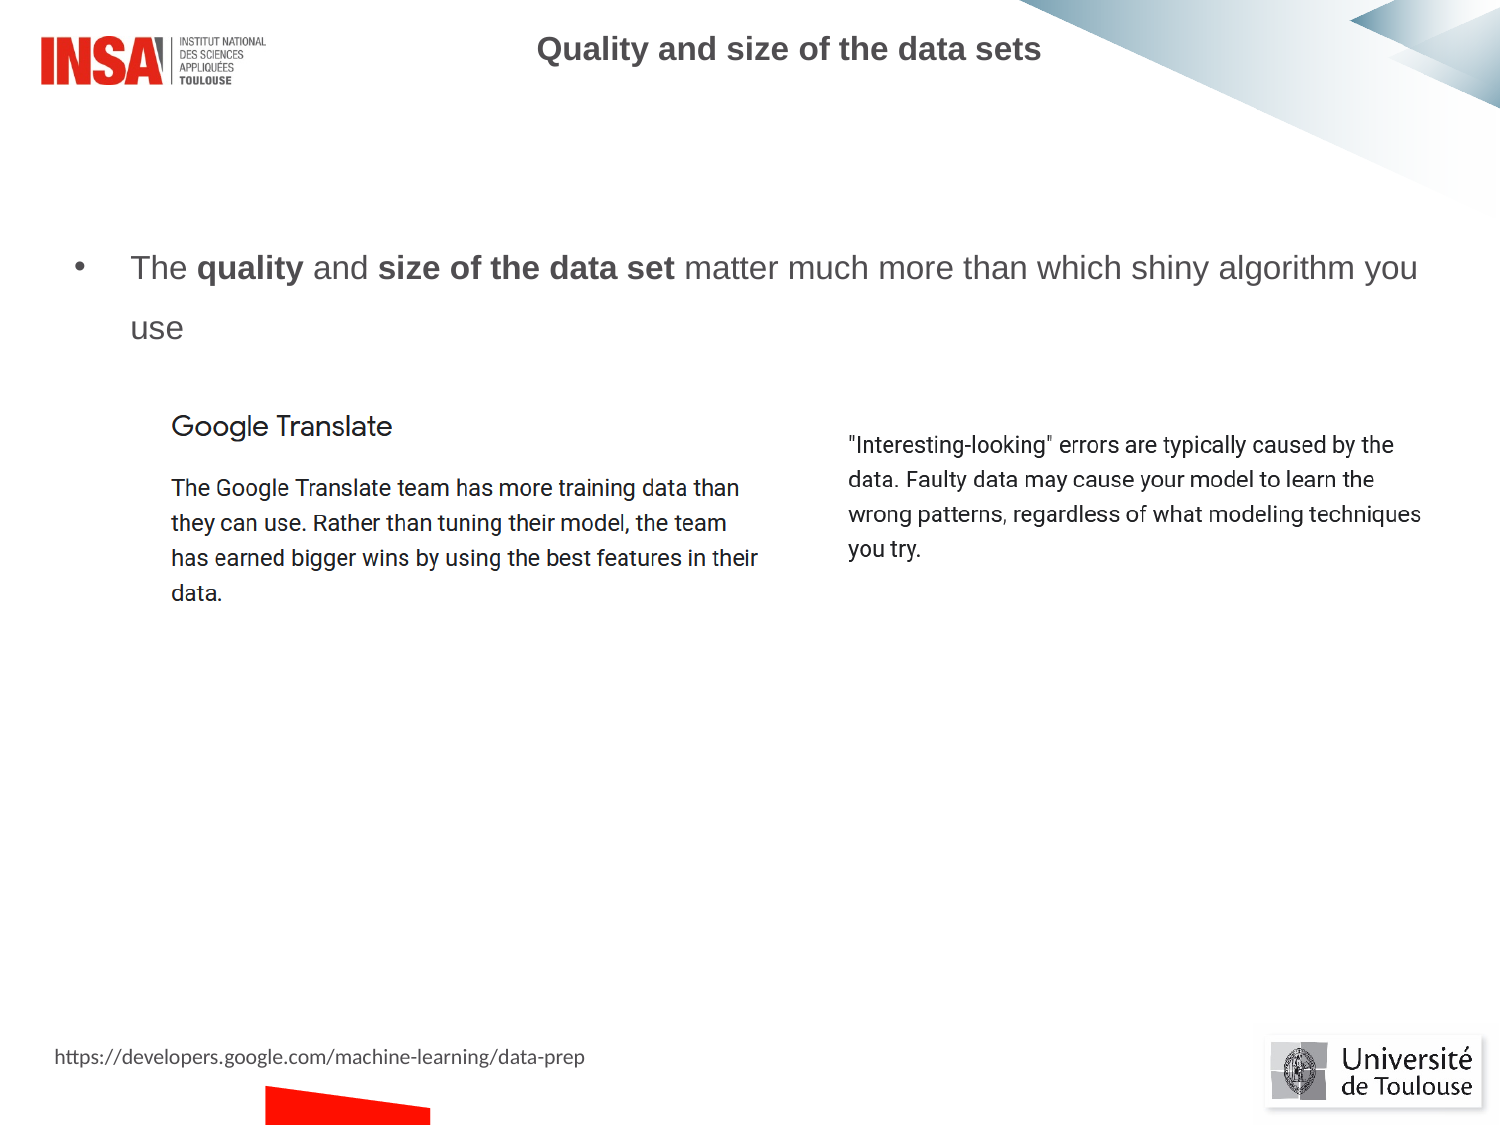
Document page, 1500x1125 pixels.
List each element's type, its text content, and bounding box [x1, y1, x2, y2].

list Quality and size of the data sets [301, 20, 1058, 90]
picture [154, 405, 778, 627]
picture [1253, 1023, 1499, 1125]
list The quality and size of the data set matter much more than which shiny algorithm you use [59, 218, 1442, 988]
text_box https://developers.google.com/machine-learning/data-prep [39, 1035, 1036, 1077]
picture [821, 405, 1442, 592]
picture [41, 36, 266, 85]
